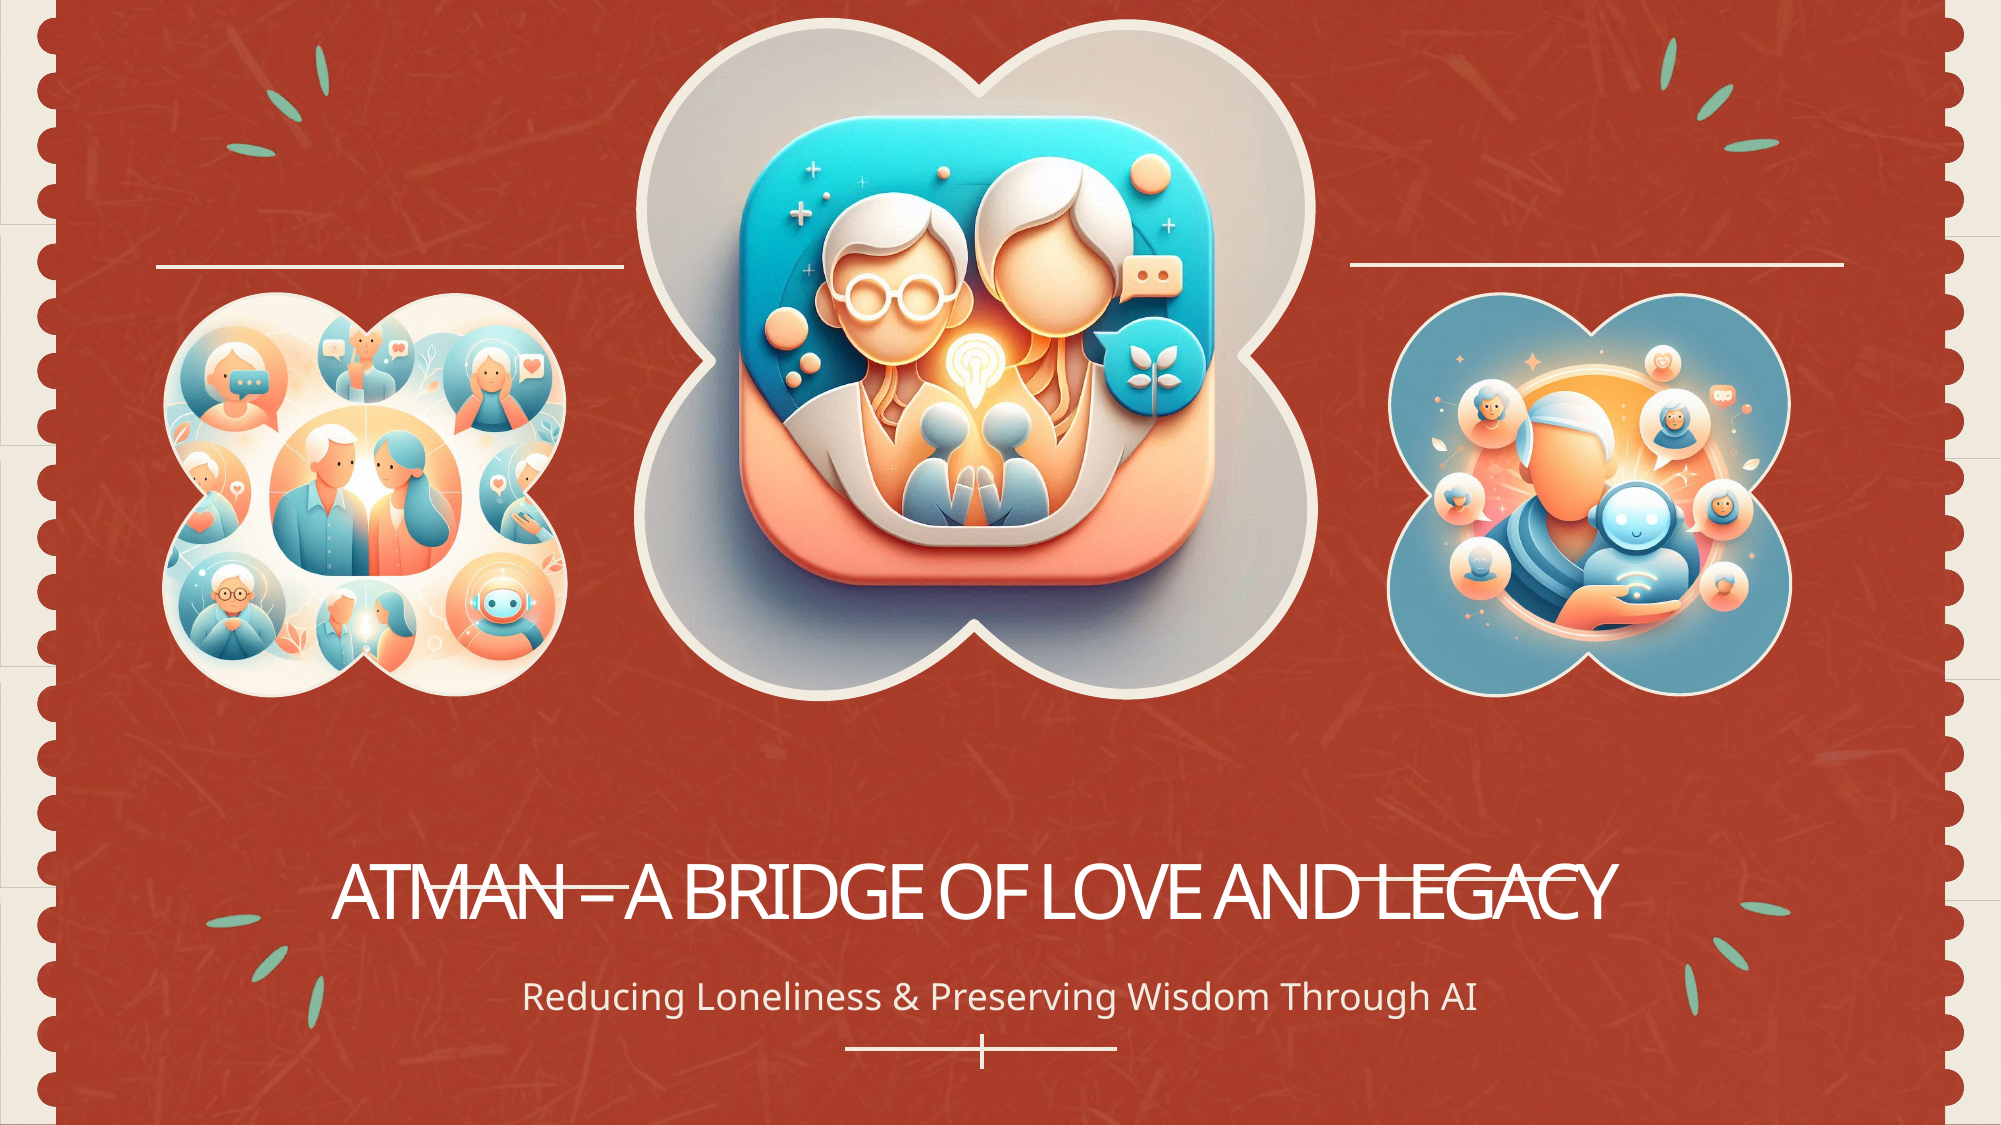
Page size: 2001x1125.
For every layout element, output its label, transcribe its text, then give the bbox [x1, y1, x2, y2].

picture [1, 446, 56, 666]
picture [1, 667, 56, 887]
picture [1, 0, 56, 224]
picture [1664, 896, 1796, 1020]
picture [1, 225, 56, 445]
picture [1946, 0, 2001, 1125]
subtitle Reducing Loneliness & Preserving Wisdom Through AI [422, 967, 1578, 1030]
picture [1642, 32, 1784, 174]
picture [163, 293, 567, 697]
title ATMAN – A Bridge of Love and Legacy [179, 783, 1772, 943]
picture [638, 22, 1314, 697]
picture [357, 157, 366, 166]
picture [215, 943, 342, 1034]
picture [1637, 157, 1646, 166]
picture [1, 888, 56, 1125]
picture [221, 42, 349, 174]
picture [1387, 293, 1819, 746]
